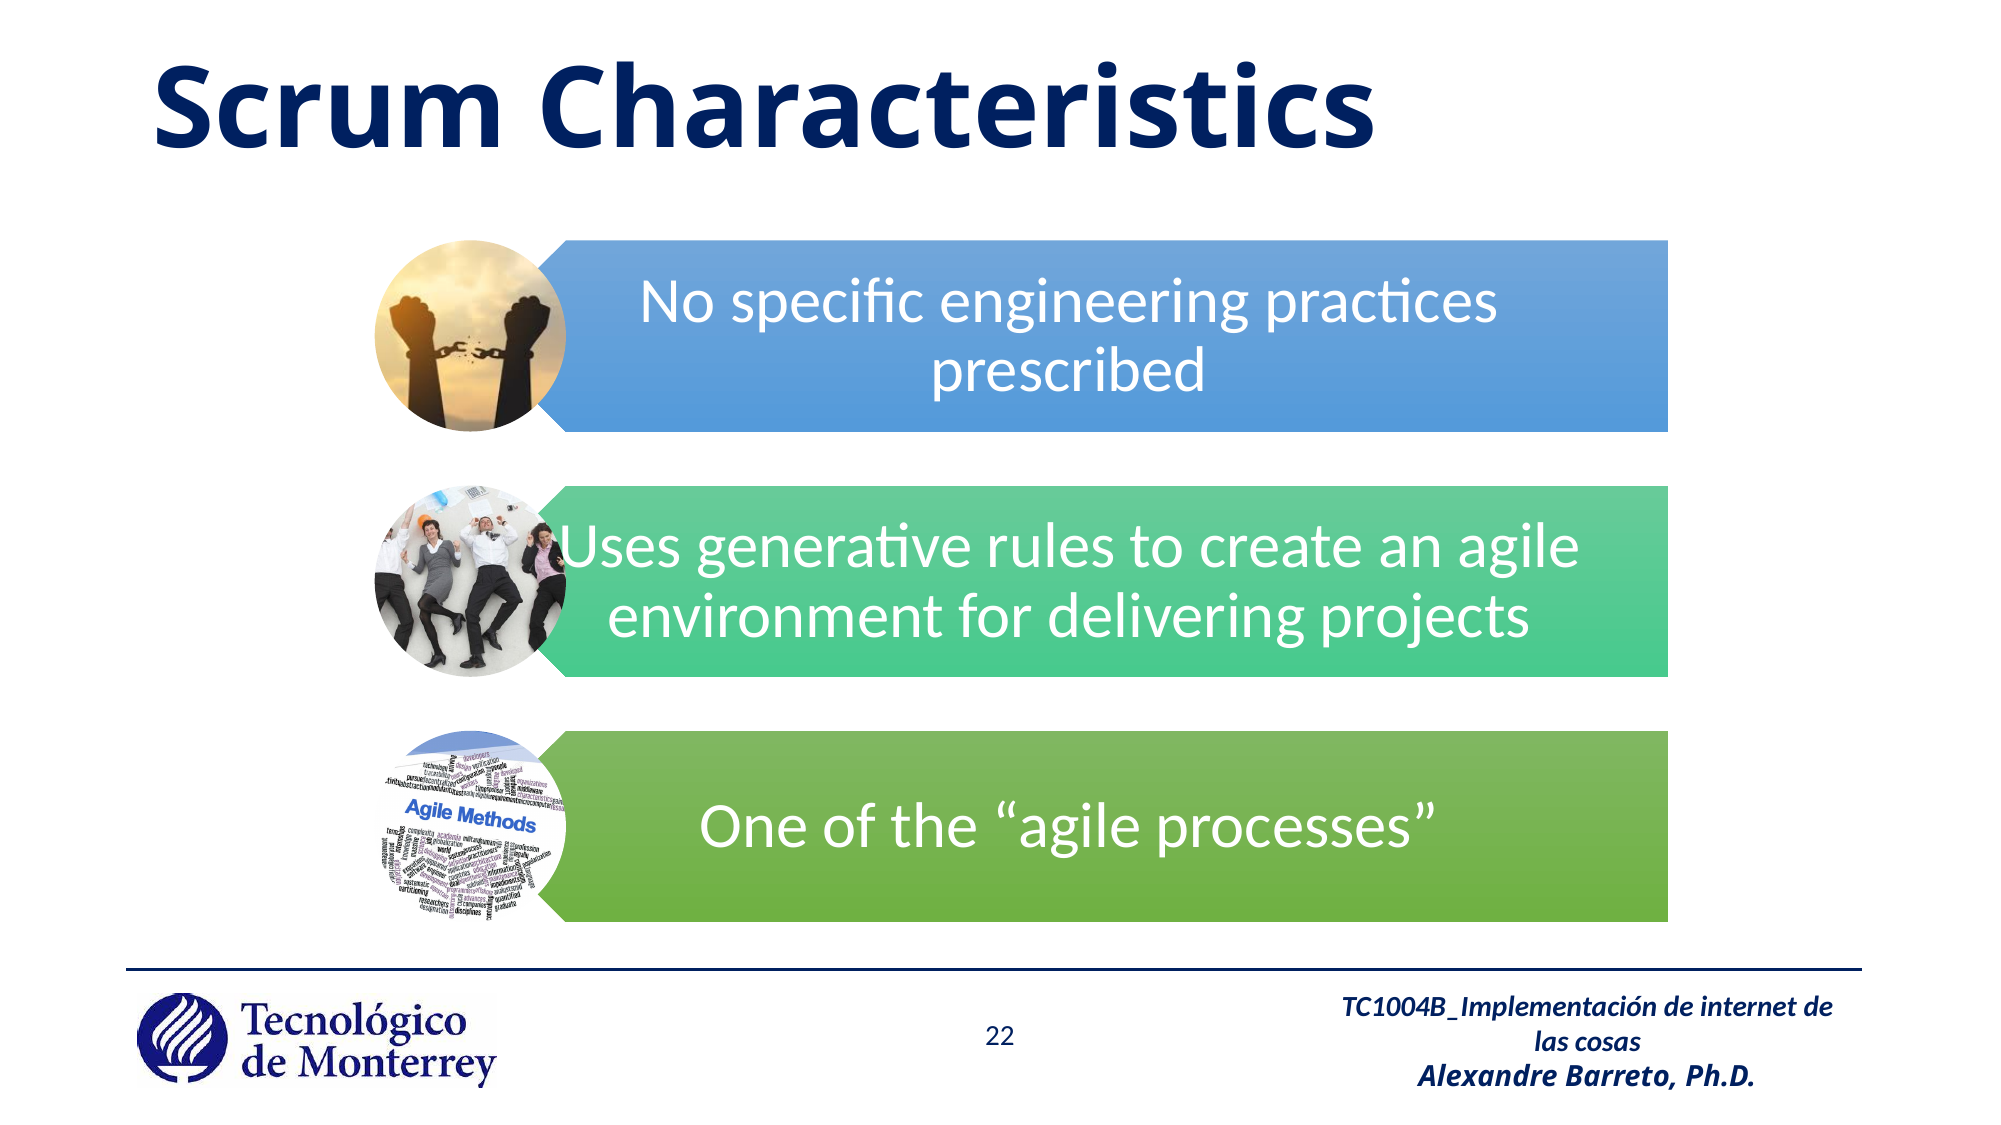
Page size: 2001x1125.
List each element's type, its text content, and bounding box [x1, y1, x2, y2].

title Scrum Characteristics [137, 39, 1863, 183]
picture [137, 993, 497, 1088]
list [120, 240, 1923, 923]
